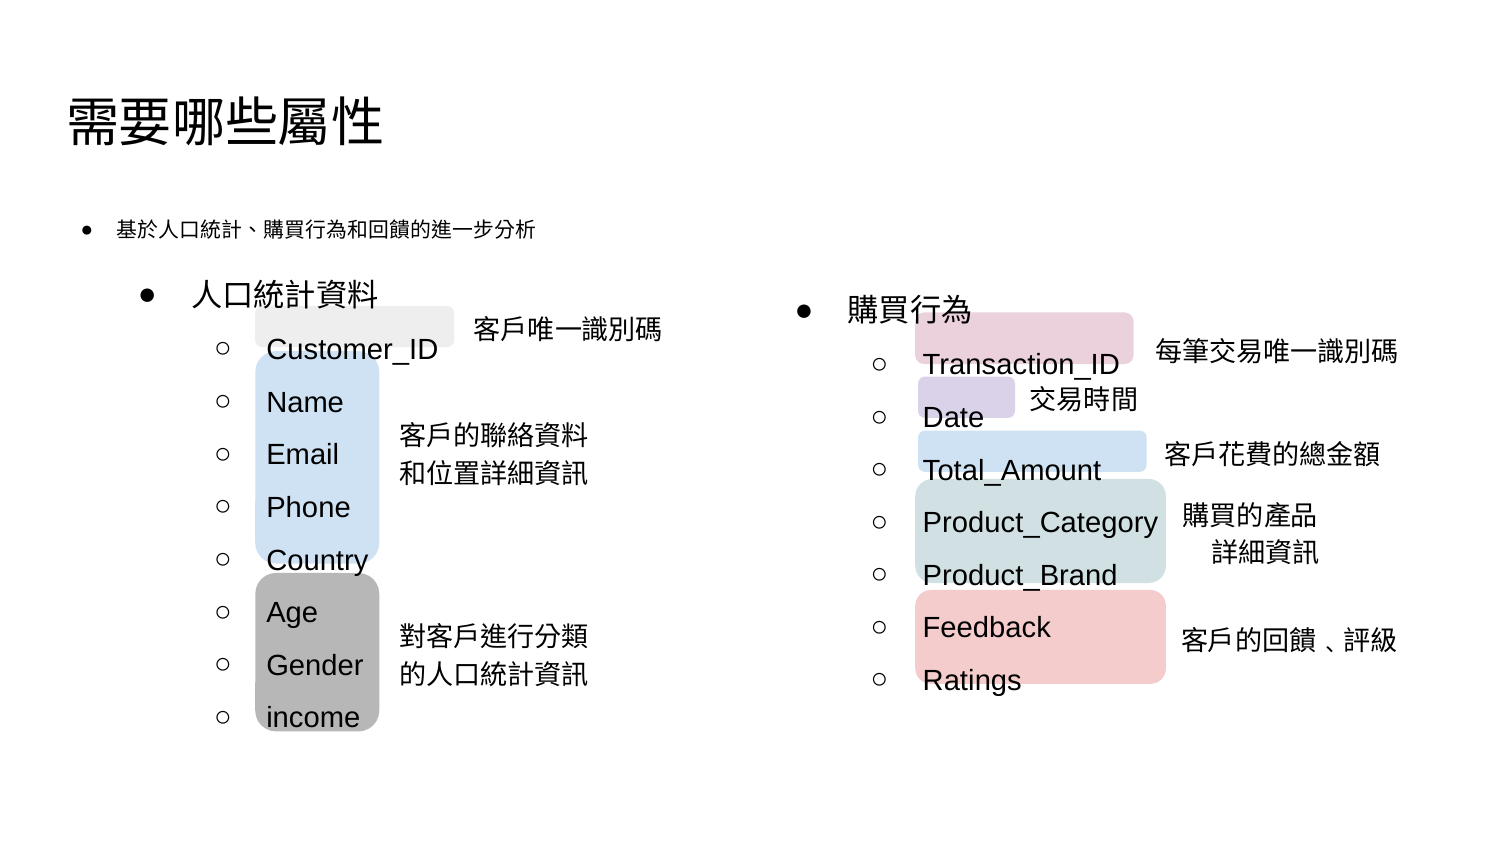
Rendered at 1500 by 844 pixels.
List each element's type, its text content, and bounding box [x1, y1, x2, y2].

list 每筆交易唯一識別碼 [1133, 313, 1421, 382]
list 客戶花費的總金額 [1146, 416, 1398, 485]
list 購買的產品 詳細資訊 [1166, 497, 1365, 565]
list 對客戶進行分類的人口統計資訊 [379, 618, 608, 687]
title 需要哪些屬性 [51, 72, 1449, 167]
list 客戶的聯絡資料和位置詳細資訊 [379, 417, 608, 486]
list 基於人口統計、購買行為和回饋的進一步分析 [51, 189, 1449, 257]
list 交易時間 [1012, 362, 1156, 431]
list 客戶唯一識別碼 [454, 292, 683, 361]
list 客戶的回饋﹑評級 [1166, 603, 1422, 671]
list 人口統計資料 Customer_ID Name Email Phone Country Age Gender income [101, 257, 496, 779]
list 購買行為 Transaction_ID Date Total_Amount Product_Category Product_Brand Feedback Ratings [757, 257, 1216, 795]
